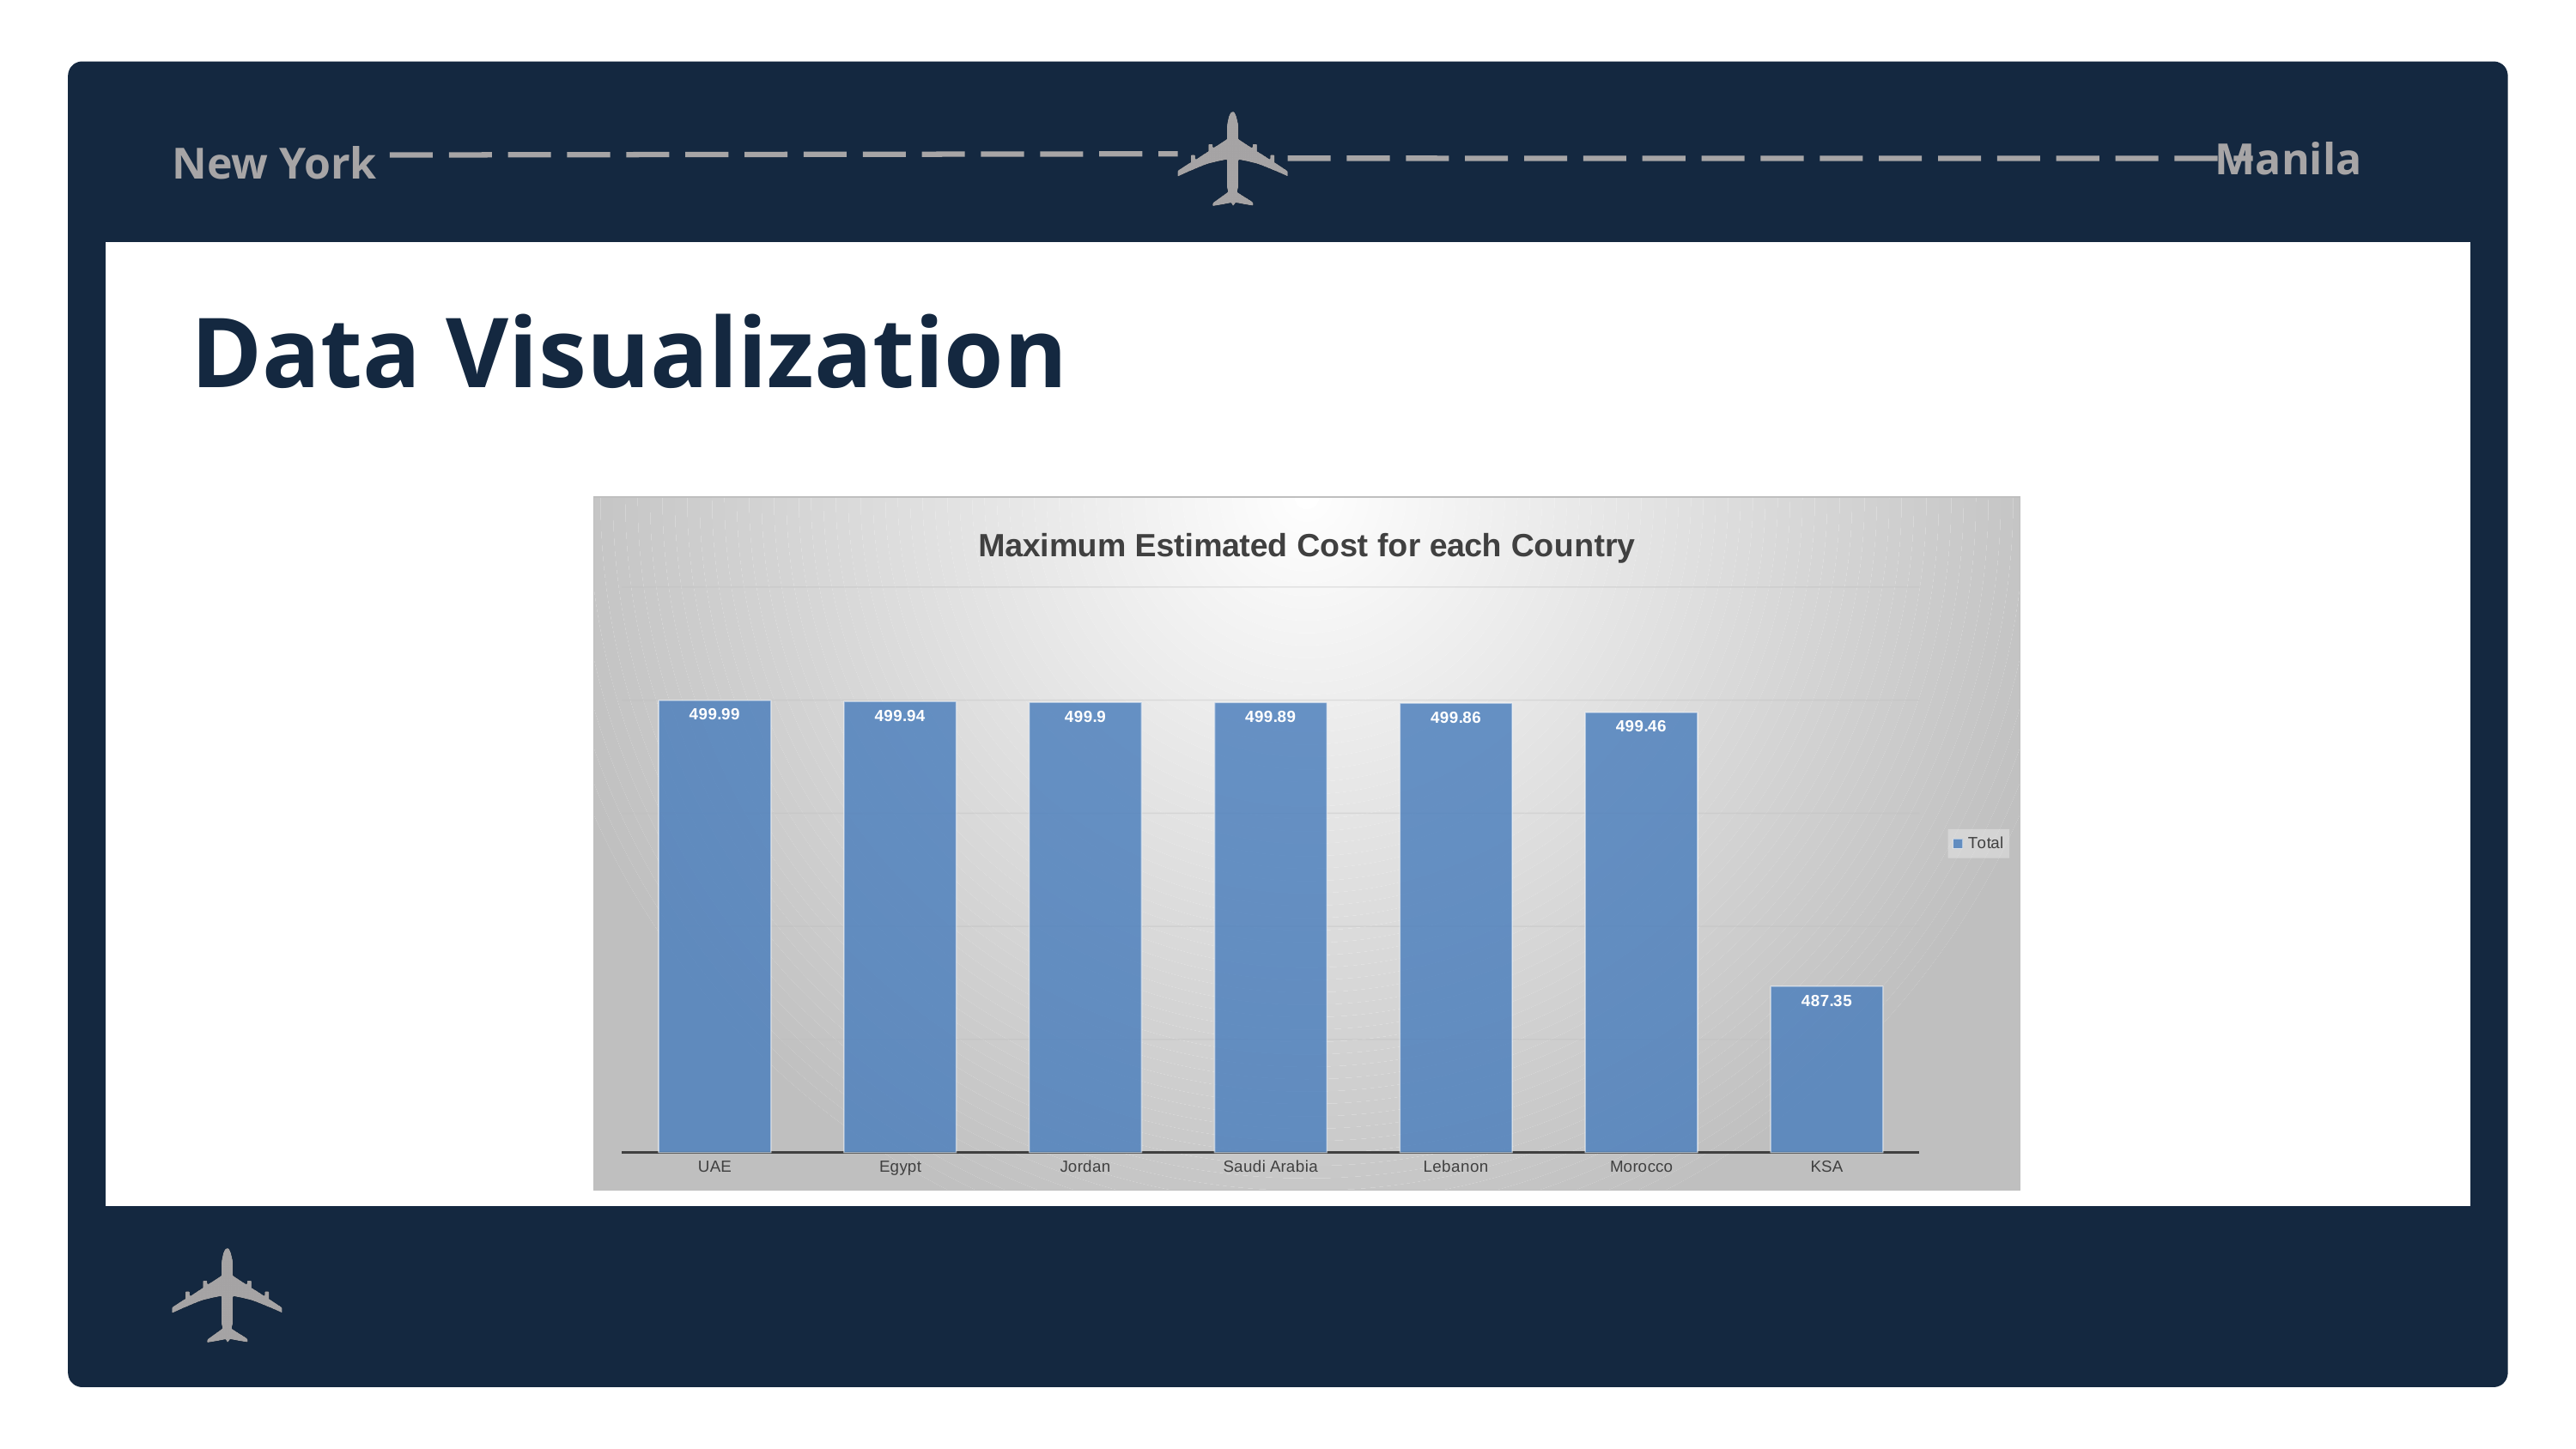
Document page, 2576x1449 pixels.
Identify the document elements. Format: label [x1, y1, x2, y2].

chart [592, 495, 2021, 1191]
text_box [105, 241, 2471, 1207]
text_box [76, 69, 2500, 1379]
